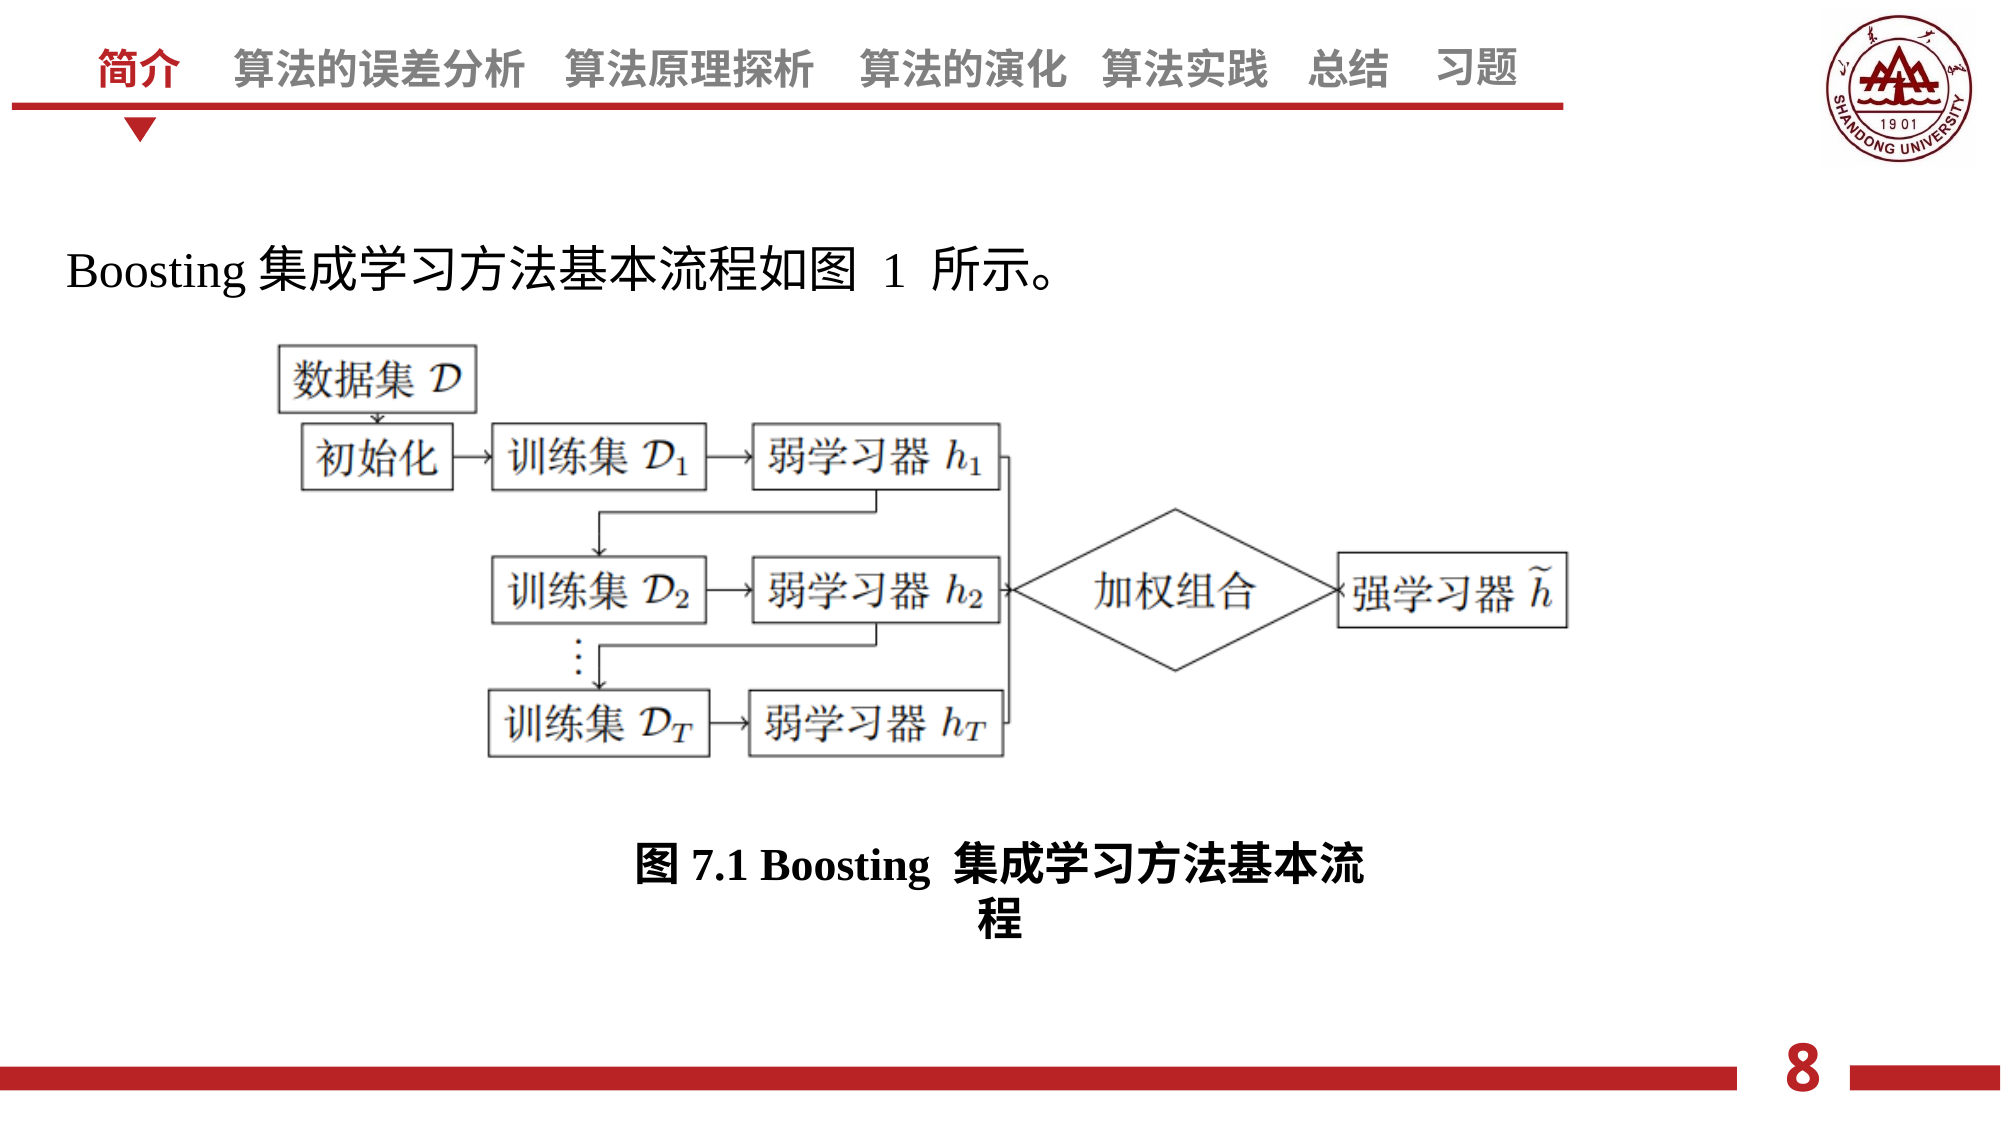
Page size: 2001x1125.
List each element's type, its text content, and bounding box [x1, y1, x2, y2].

text_box 图7.1 Boosting 集成学习方法基本流程 [597, 826, 1403, 952]
picture [245, 319, 1618, 771]
text_box Boosting集成学习方法基本流程如图 1 所示。 [51, 214, 1892, 305]
picture [1820, 9, 1977, 167]
